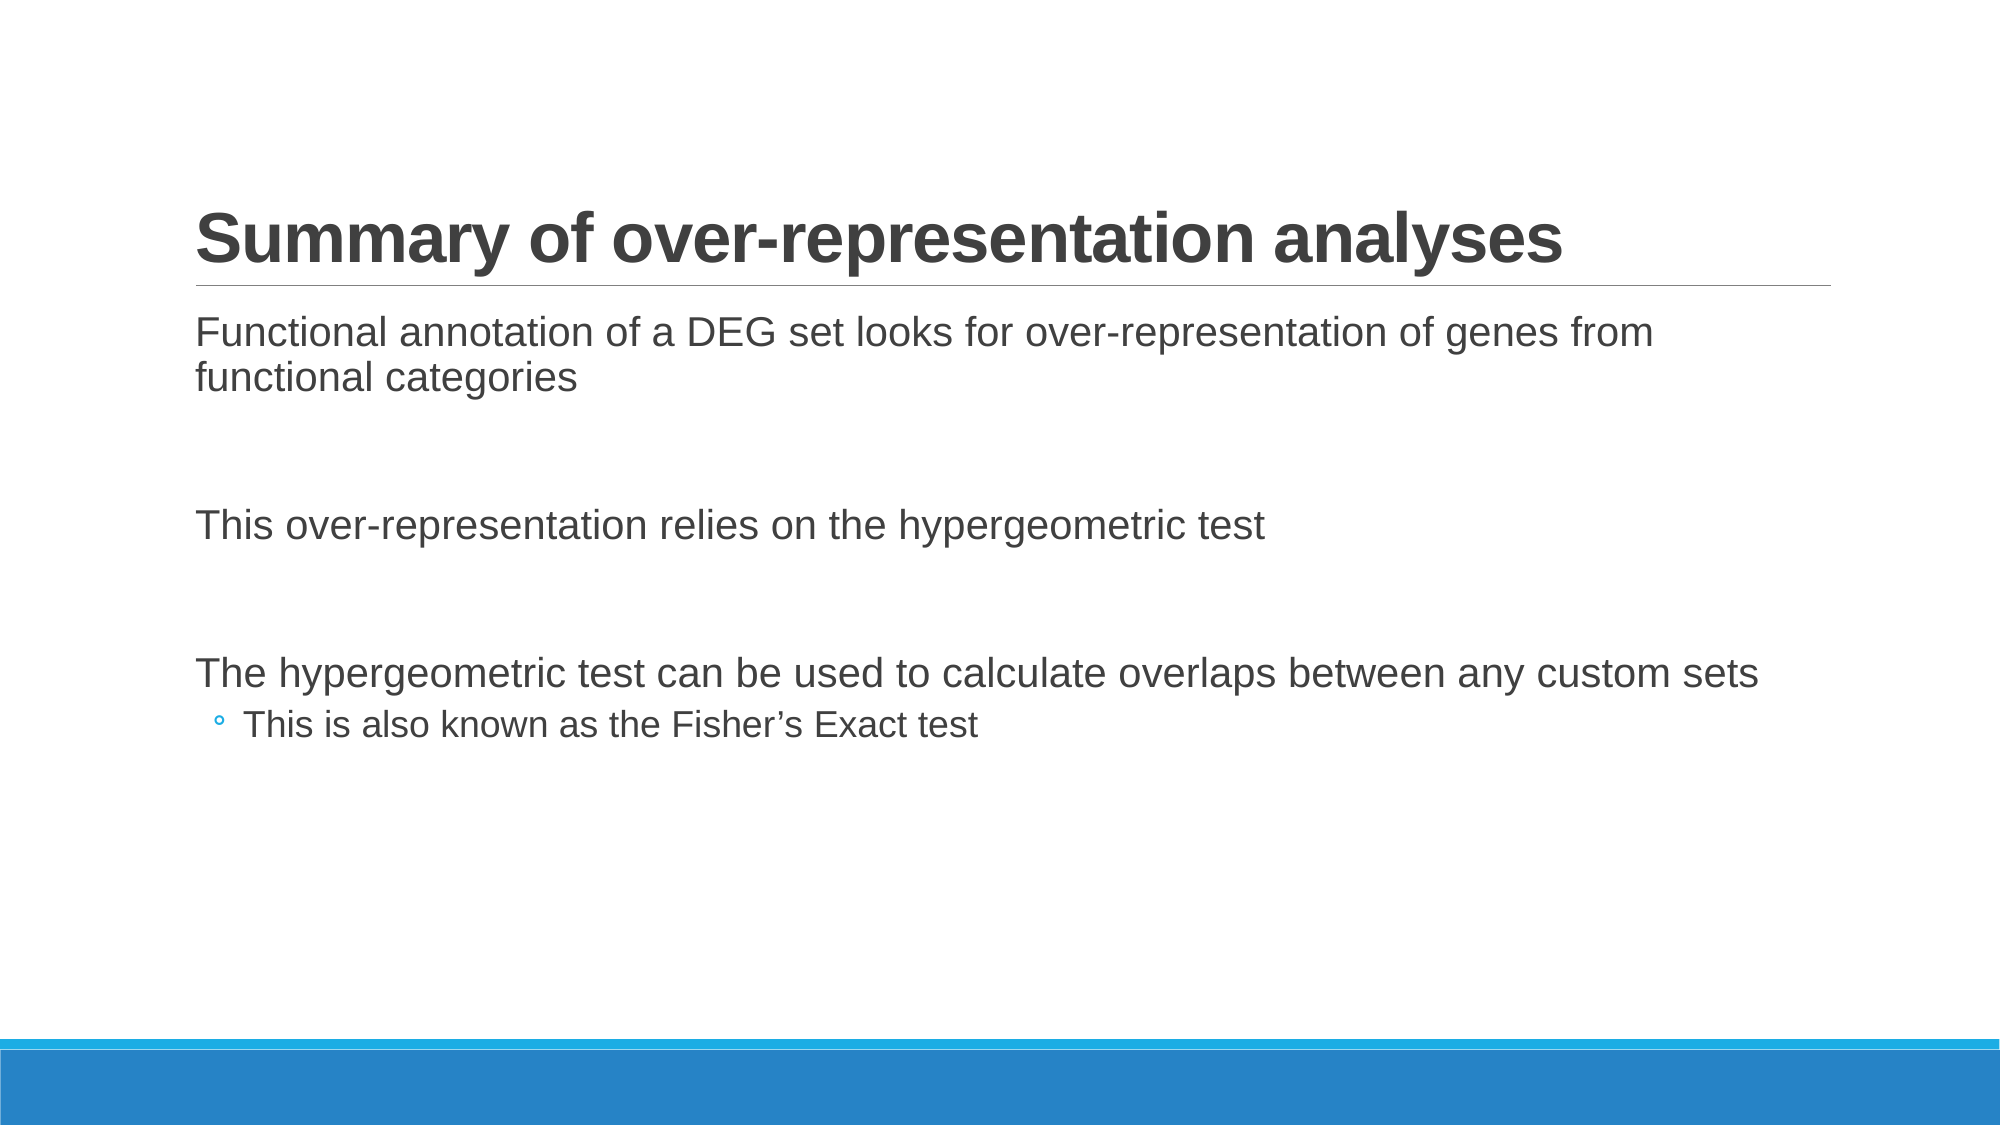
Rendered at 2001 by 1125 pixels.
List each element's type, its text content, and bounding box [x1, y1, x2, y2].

title Summary of over-representation analyses [180, 47, 1830, 285]
list Functional annotation of a DEG set looks for over-representation of genes from functional categories This over-representation relies on the hypergeometric test The hypergeometric test can be used to calculate overlaps between any custom sets This is also known as the Fisher’s Exact test [180, 302, 1830, 963]
